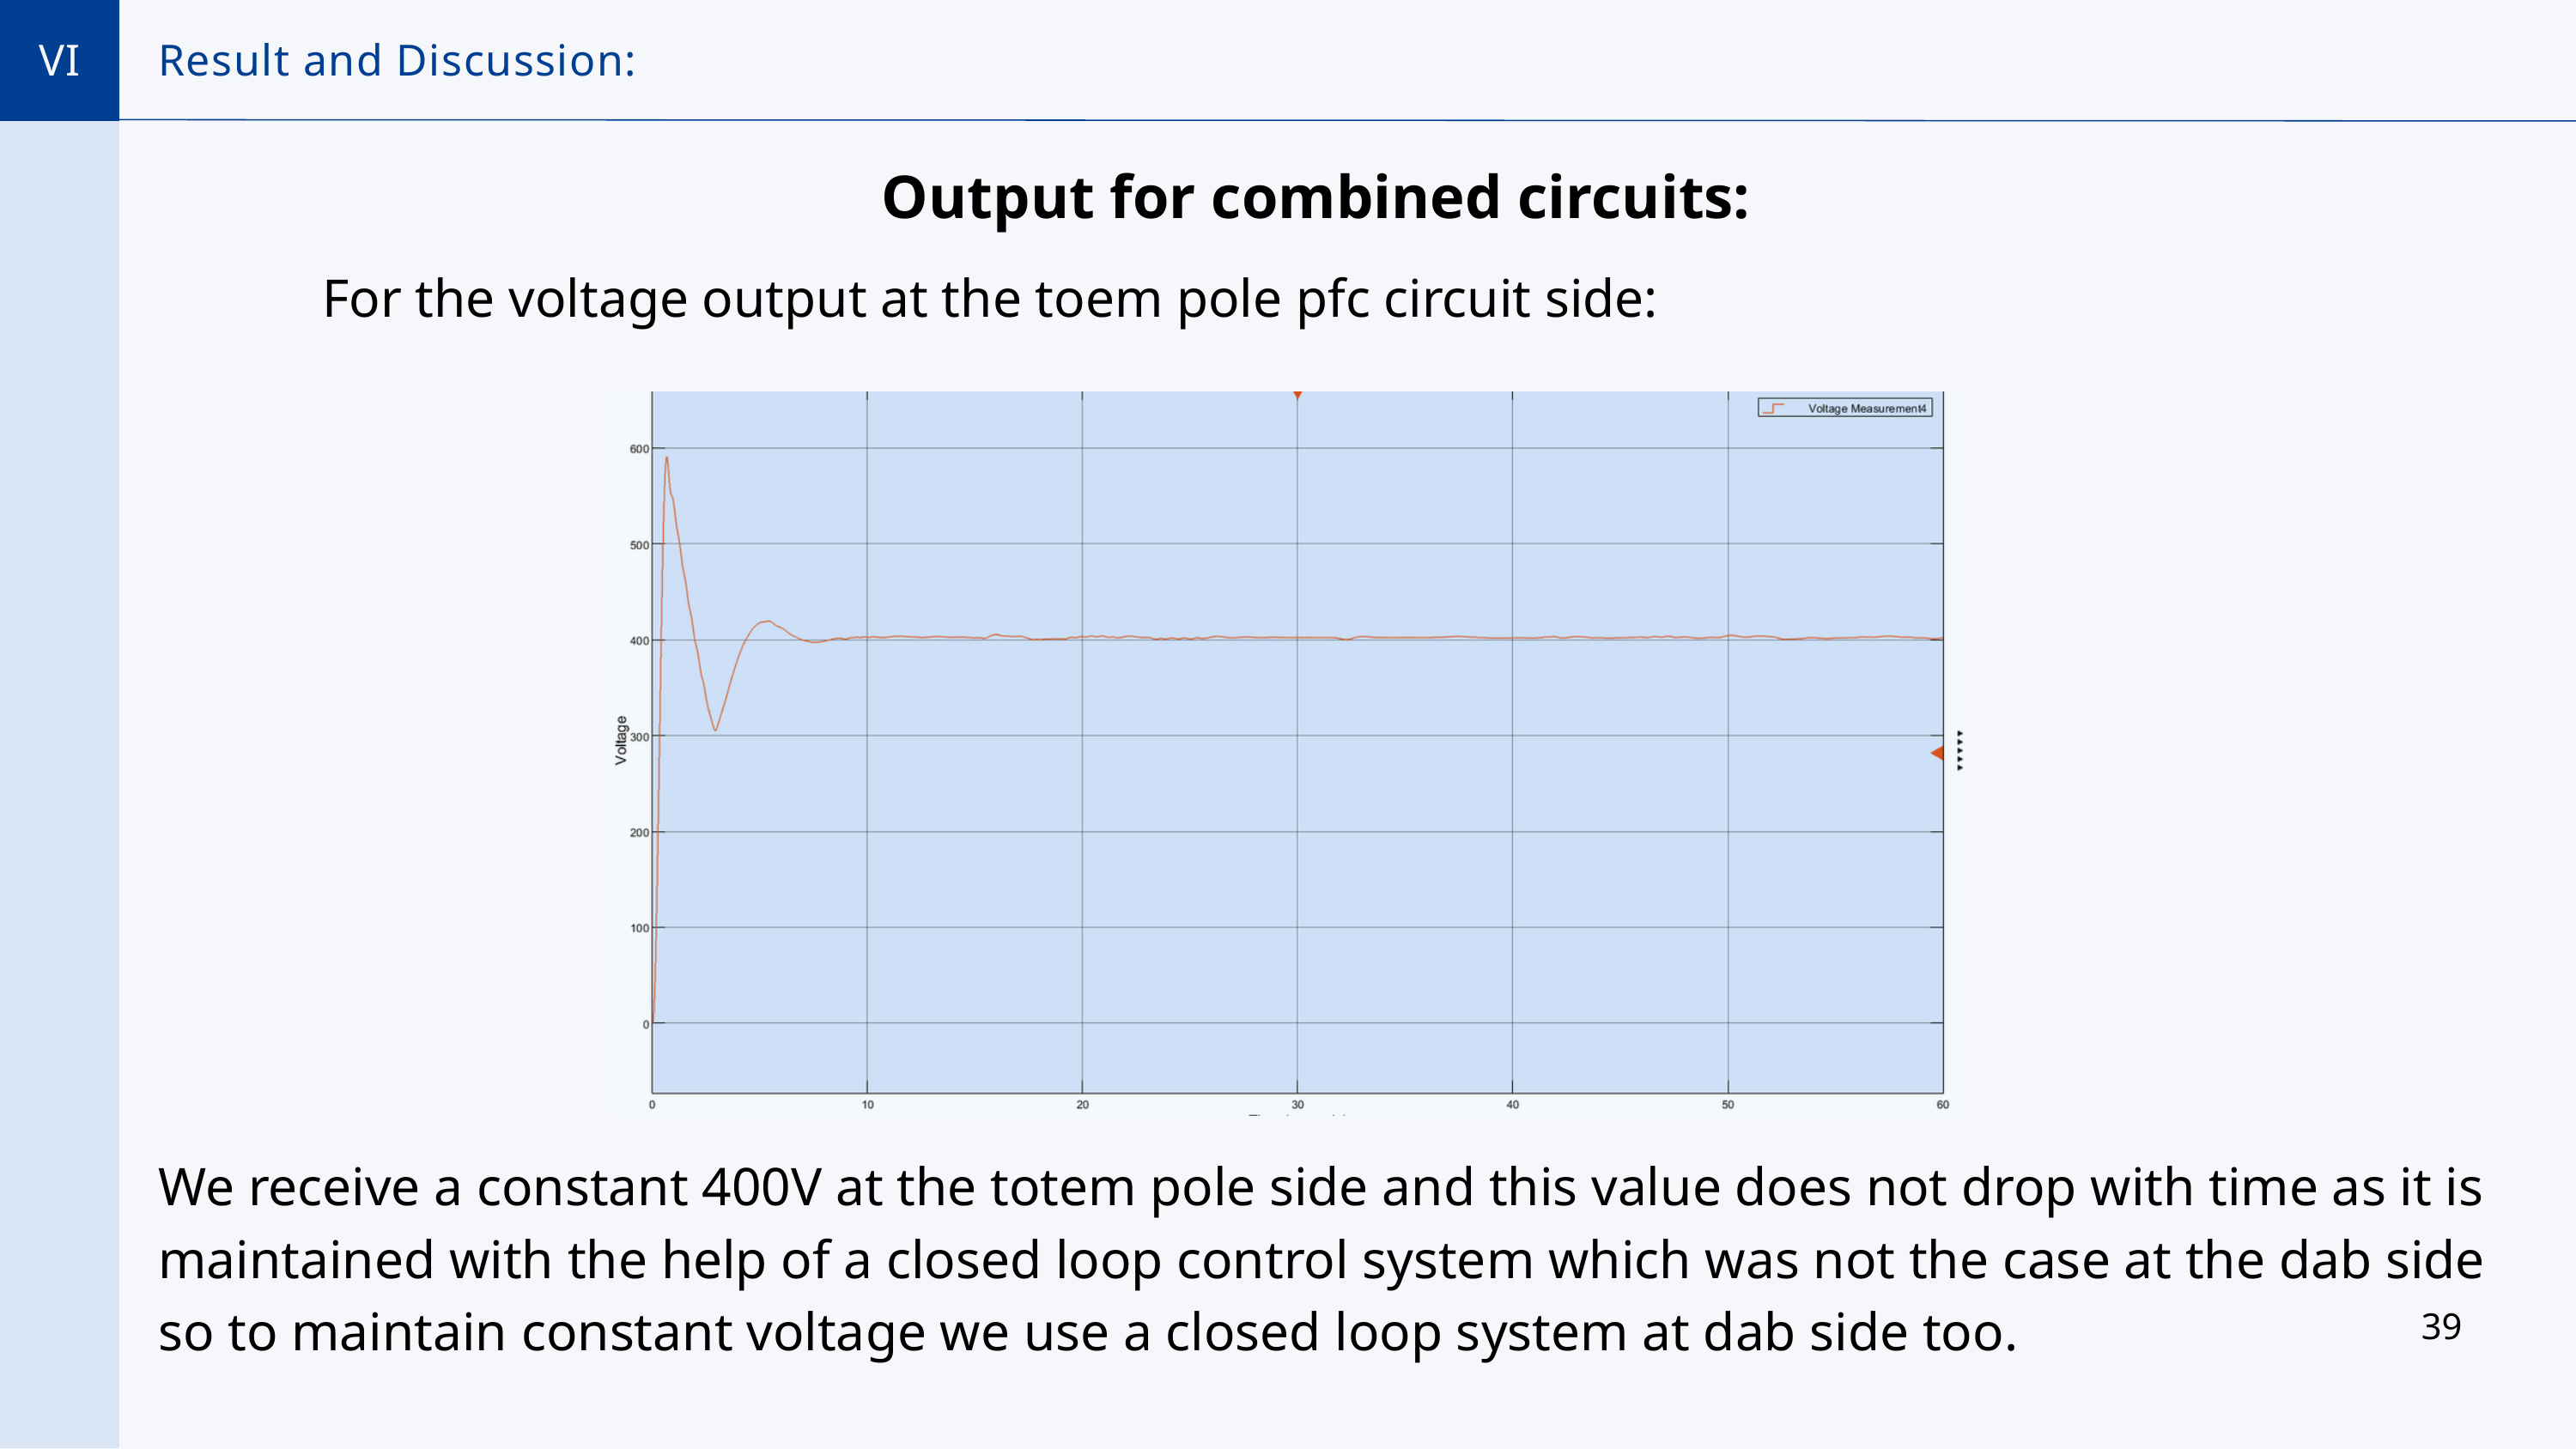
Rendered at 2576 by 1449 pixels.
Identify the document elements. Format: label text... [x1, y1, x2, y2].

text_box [0, 0, 120, 120]
text_box We receive a constant 400V at the totem pole side and this value does not drop with time as it is maintained with the help of a closed loop control system which was not the case at the dab side so to maintain constant voltage we use a closed loop system at dab side too. [158, 1143, 2534, 1361]
text_box [611, 391, 1965, 1116]
text_box For the voltage output at the toem pole pfc circuit side: [125, 255, 2179, 328]
text_box Output for combined circuits: [881, 148, 1936, 231]
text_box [0, 120, 120, 1449]
text_box Result and Discussion: [158, 33, 1650, 85]
